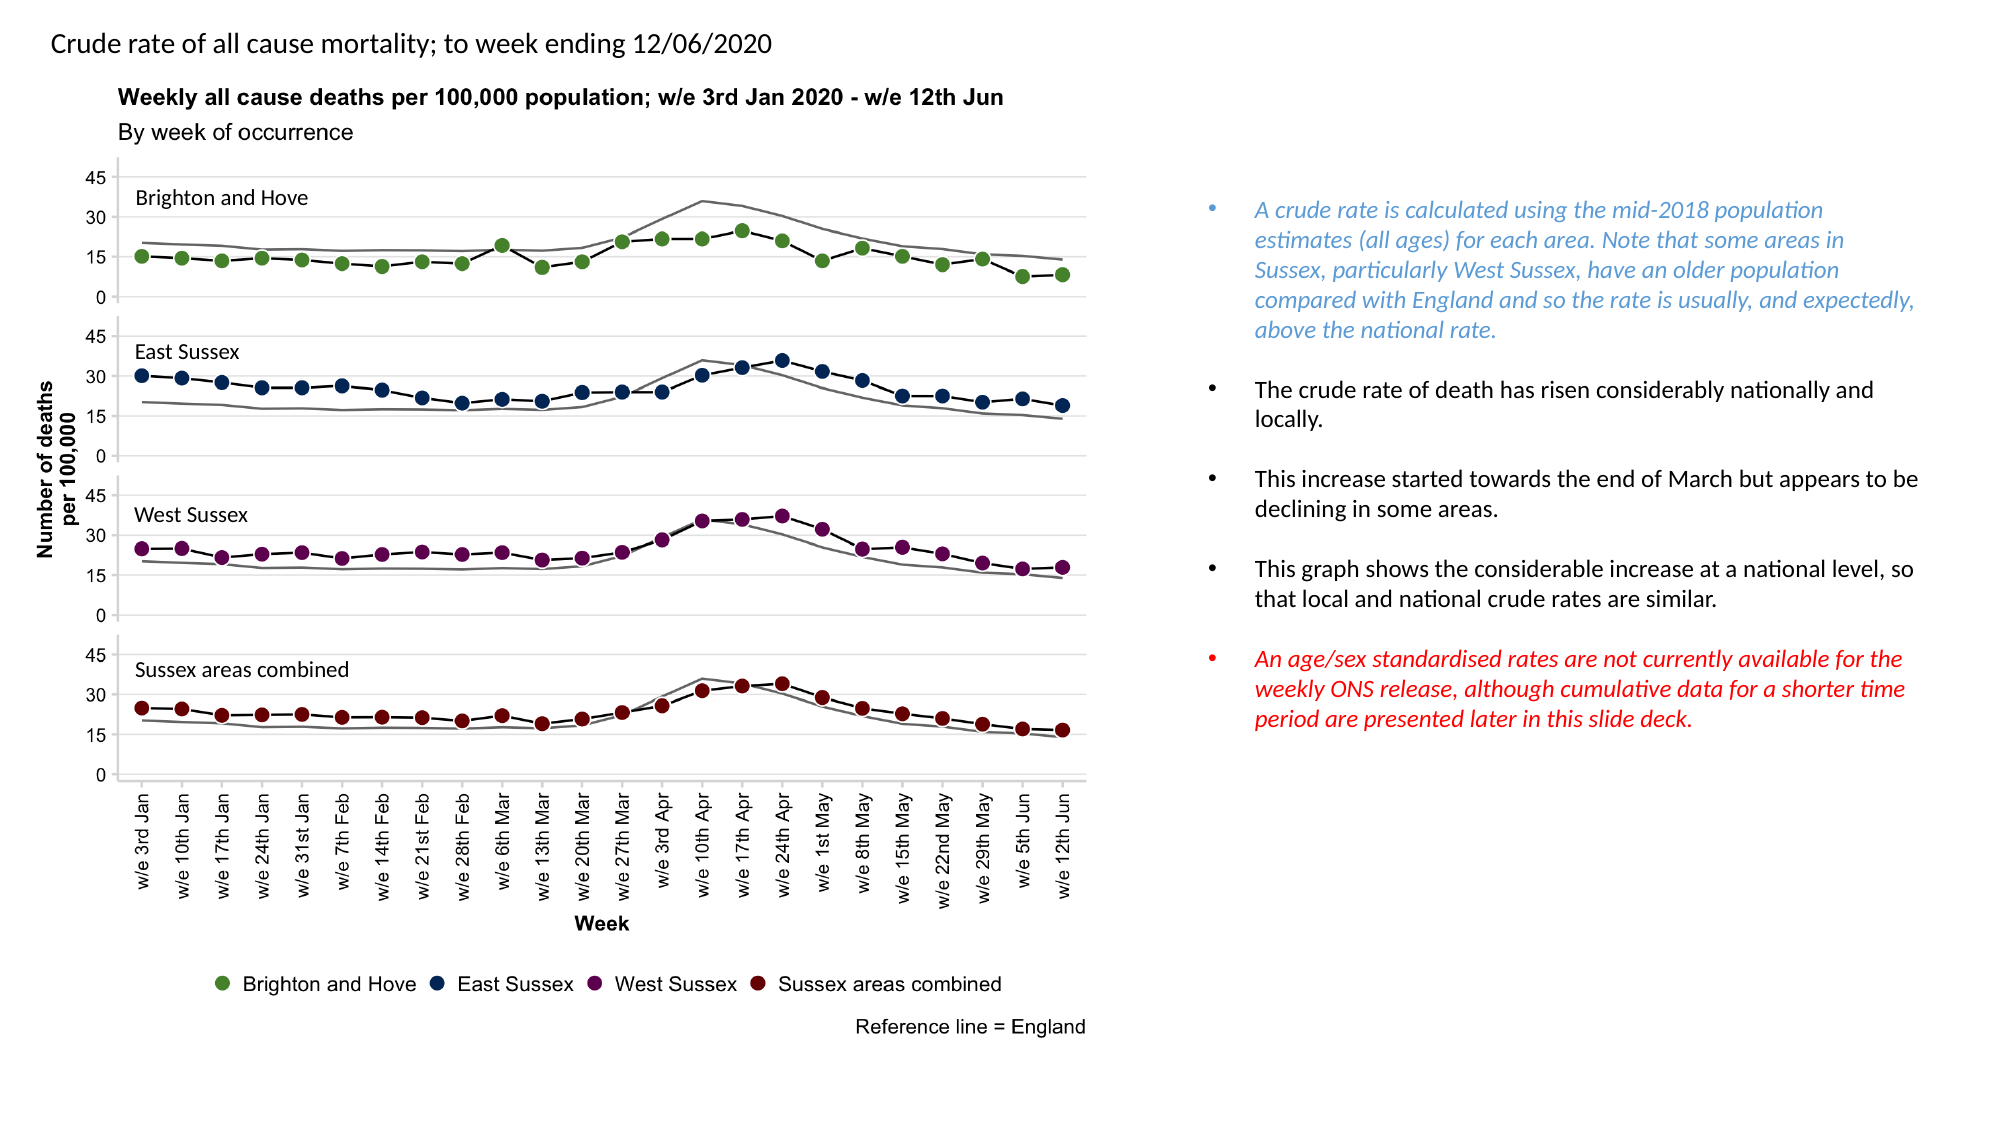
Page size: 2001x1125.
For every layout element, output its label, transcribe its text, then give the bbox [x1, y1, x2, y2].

text_box A crude rate is calculated using the mid-2018 population estimates (all ages) for each area. Note that some areas in Sussex, particularly West Sussex, have an older population compared with England and so the rate is usually, and expectedly, above the national rate. The crude rate of death has risen considerably nationally and locally. This increase started towards the end of March but appears to be declining in some areas. This graph shows the considerable increase at a national level, so that local and national crude rates are similar. An age/sex standardised rates are not currently available for the weekly ONS release, although cumulative data for a shorter time period are presented later in this slide deck. [1193, 186, 1937, 740]
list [24, 75, 1099, 1050]
text_box Crude rate of all cause mortality; to week ending 12/06/2020 [36, 16, 788, 67]
